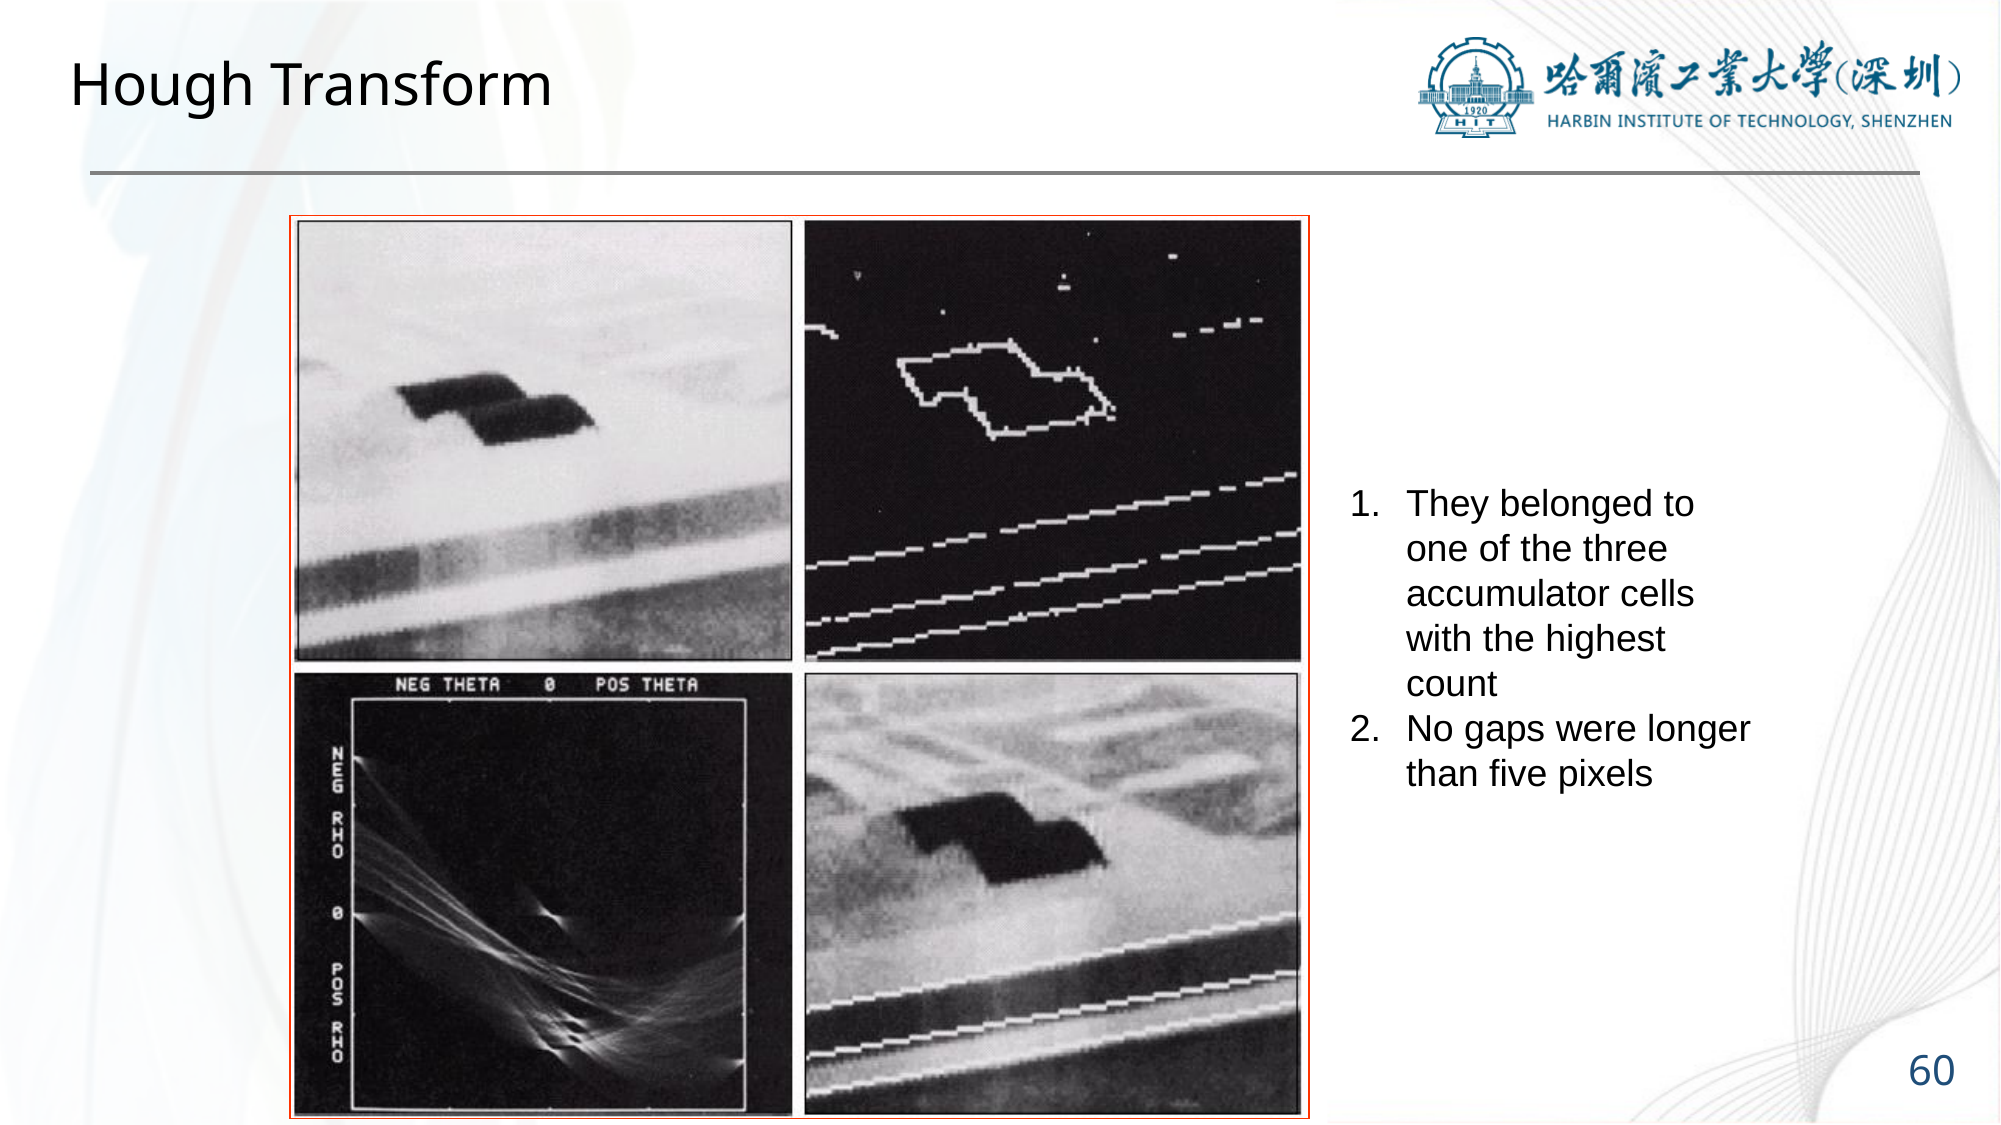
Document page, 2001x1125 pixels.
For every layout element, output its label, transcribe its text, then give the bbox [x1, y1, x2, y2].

title Hough Transform [54, 0, 1385, 174]
text_box They belonged to one of the three accumulator cells with the highest count No gaps were longer than five pixels [1335, 471, 1775, 802]
picture [0, 0, 2001, 1125]
slide_number 60 [1521, 1042, 1972, 1103]
